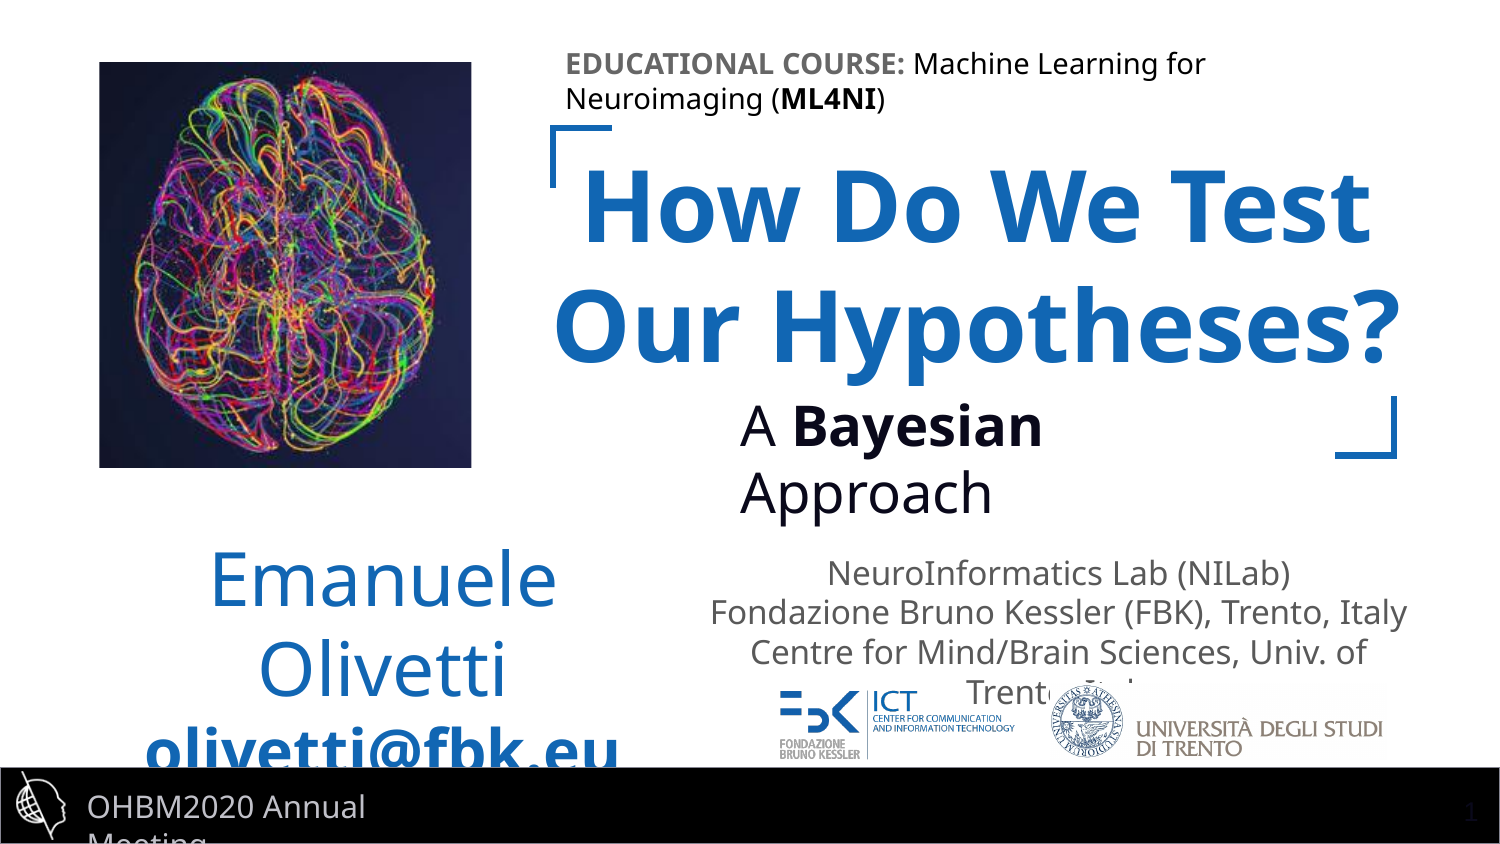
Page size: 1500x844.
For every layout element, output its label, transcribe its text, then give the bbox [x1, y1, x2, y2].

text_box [682, 536, 1436, 771]
text_box Emanuele Olivetti olivetti@fbk.eu [94, 524, 672, 698]
text_box EDUCATIONAL COURSE: Machine Learning for Neuroimaging (ML4NI) [550, 30, 1388, 99]
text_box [0, 767, 1500, 844]
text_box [517, 127, 1437, 517]
picture [99, 62, 472, 468]
